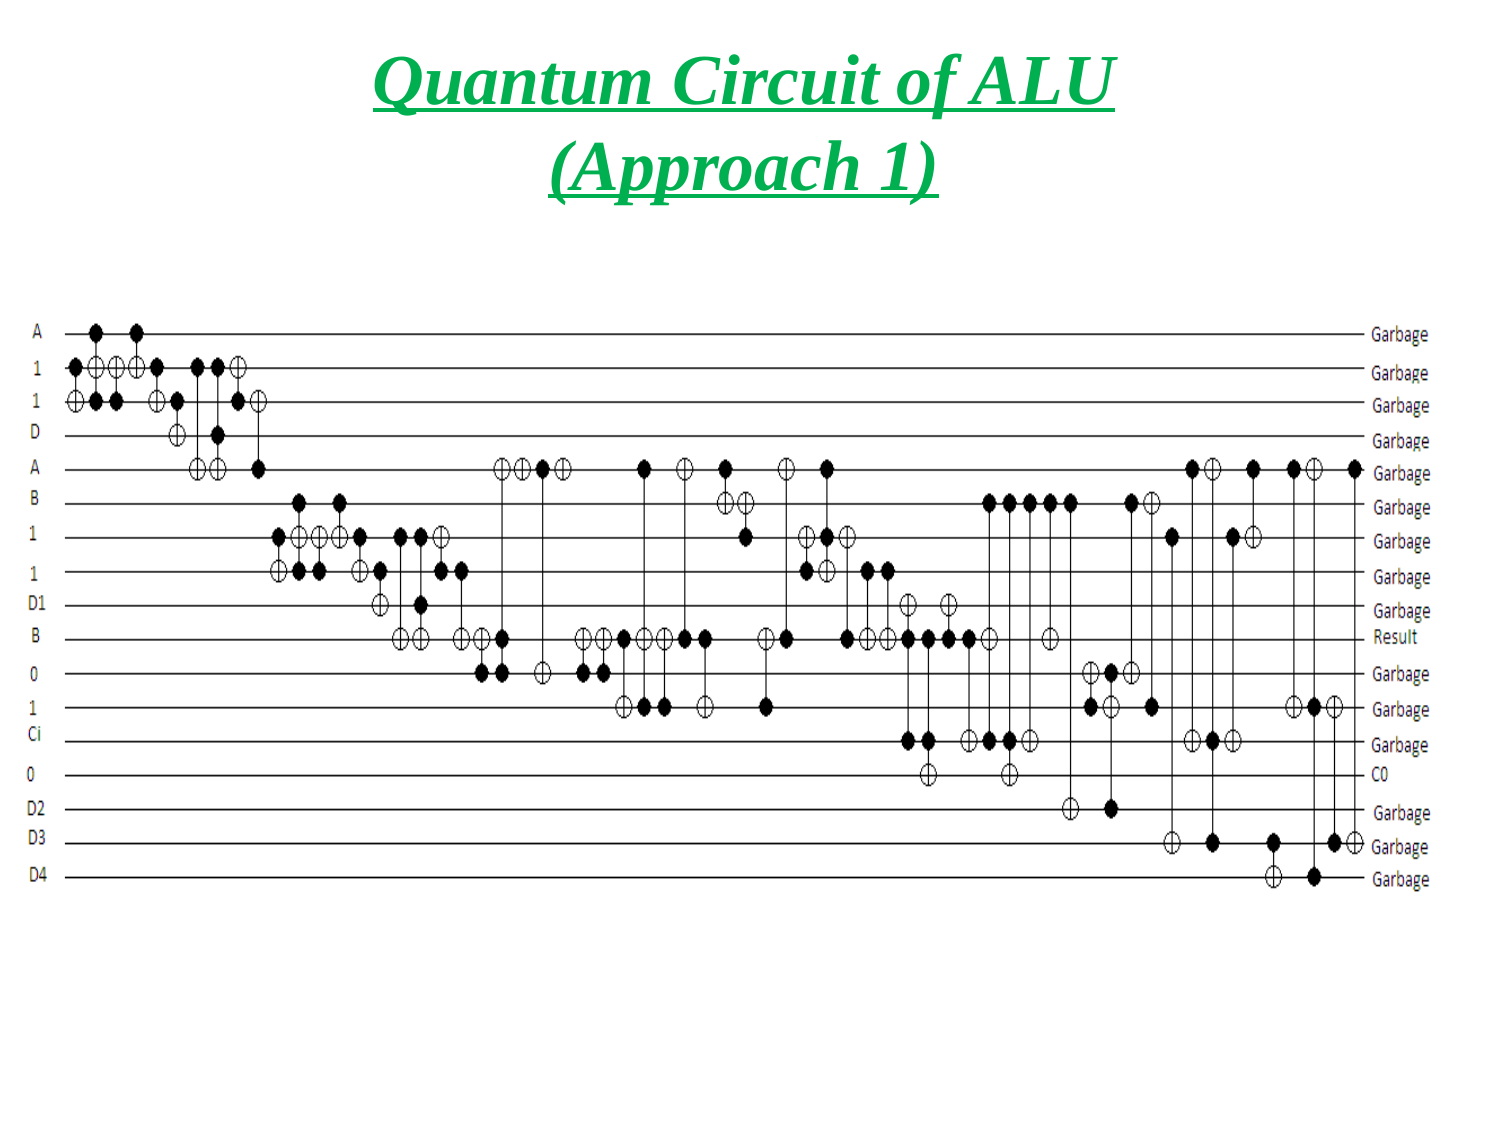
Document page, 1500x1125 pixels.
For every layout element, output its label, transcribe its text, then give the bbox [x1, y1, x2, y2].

text_box Quantum Circuit of ALU (Approach 1) [212, 24, 1275, 213]
picture [12, 290, 1476, 933]
